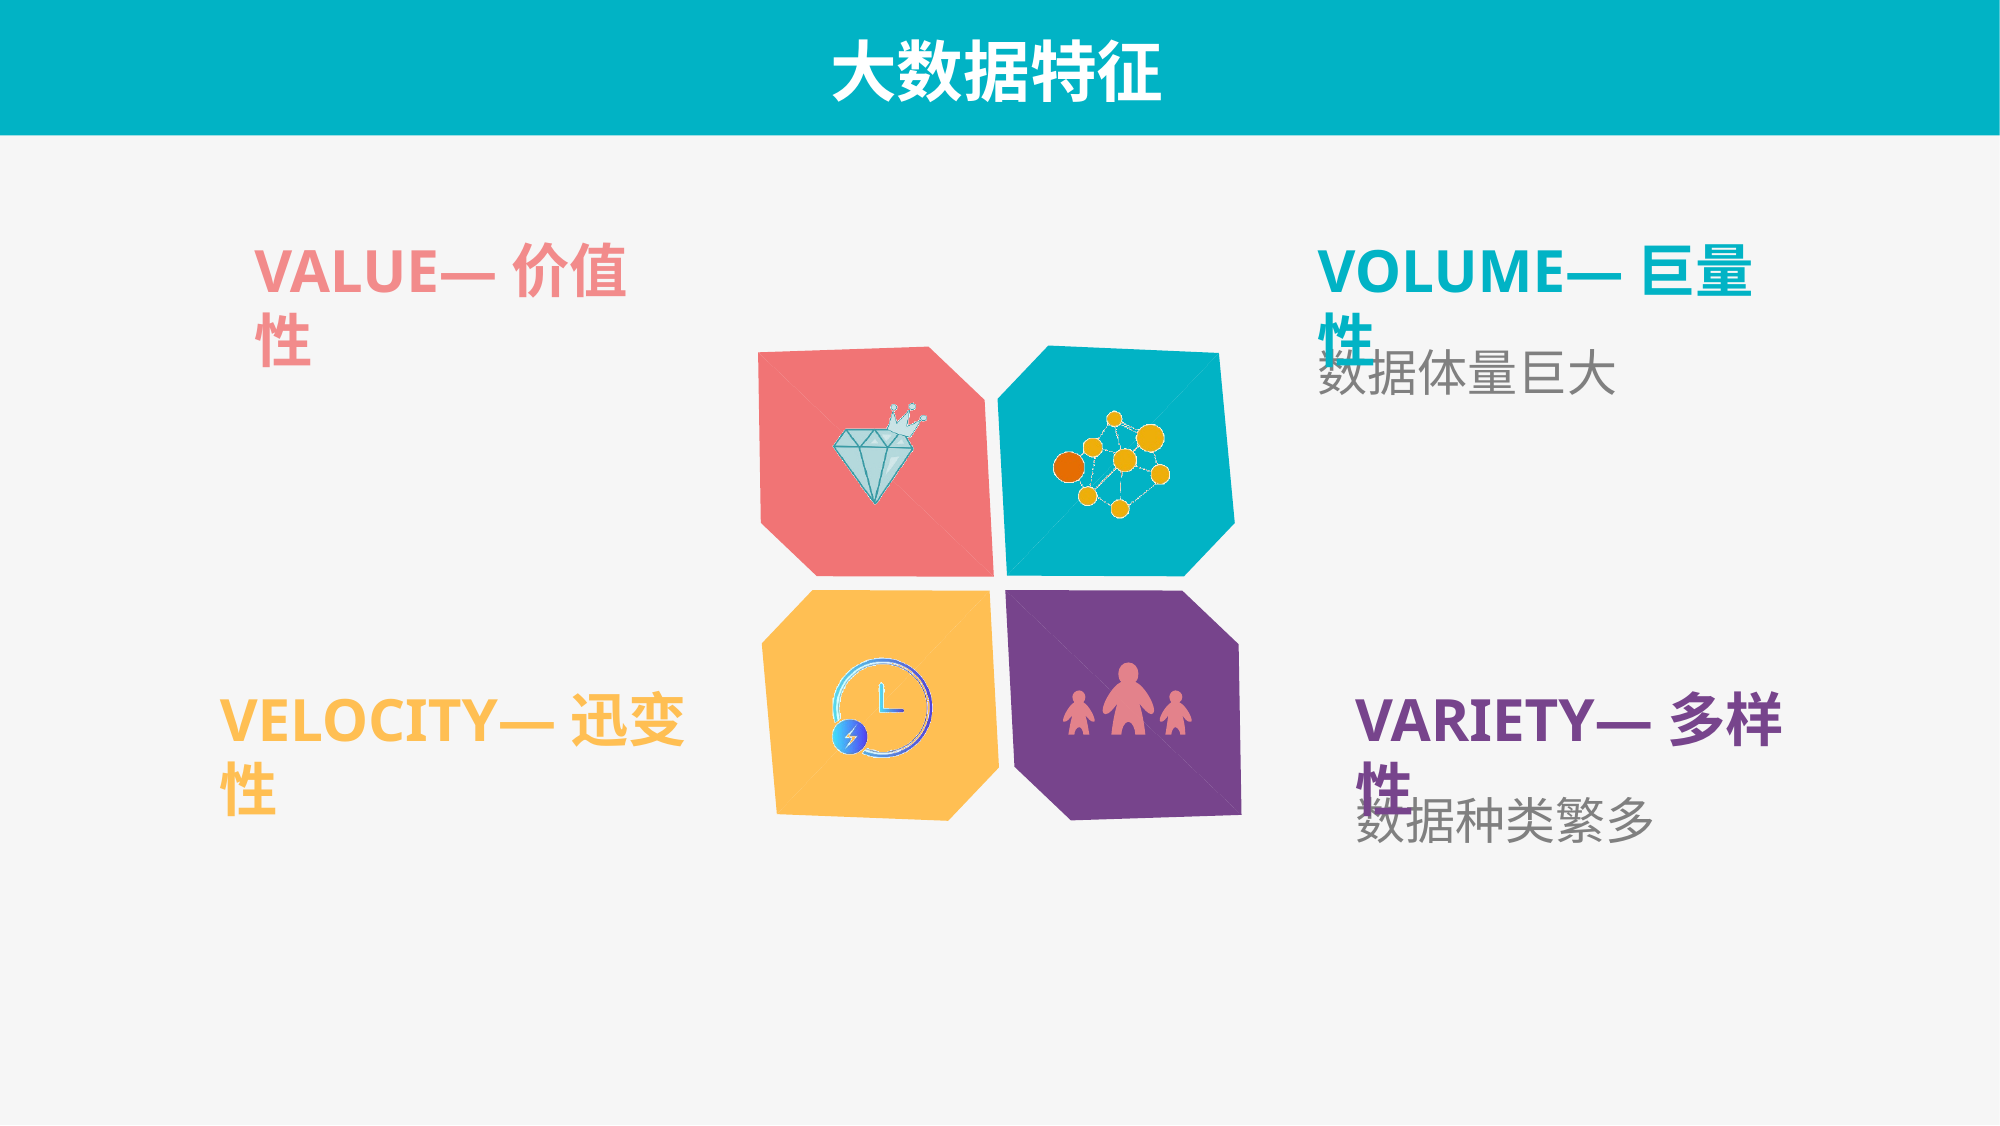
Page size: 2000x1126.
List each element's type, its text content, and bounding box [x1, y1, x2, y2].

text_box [0, 0, 2000, 136]
text_box 数据体量巨大 [1303, 304, 1818, 410]
text_box VALUE—价值性 [239, 227, 674, 382]
text_box VARIETY—多样性 [1340, 675, 1826, 831]
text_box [754, 547, 1013, 857]
text_box 数据种类繁多 [1340, 751, 1855, 857]
picture [784, 363, 971, 534]
text_box VOLUME—巨量性 [1303, 227, 1775, 382]
picture [804, 627, 962, 785]
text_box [712, 342, 978, 587]
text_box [984, 310, 1242, 619]
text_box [960, 580, 1287, 825]
text_box VELOCITY—迅变性 [205, 675, 734, 831]
